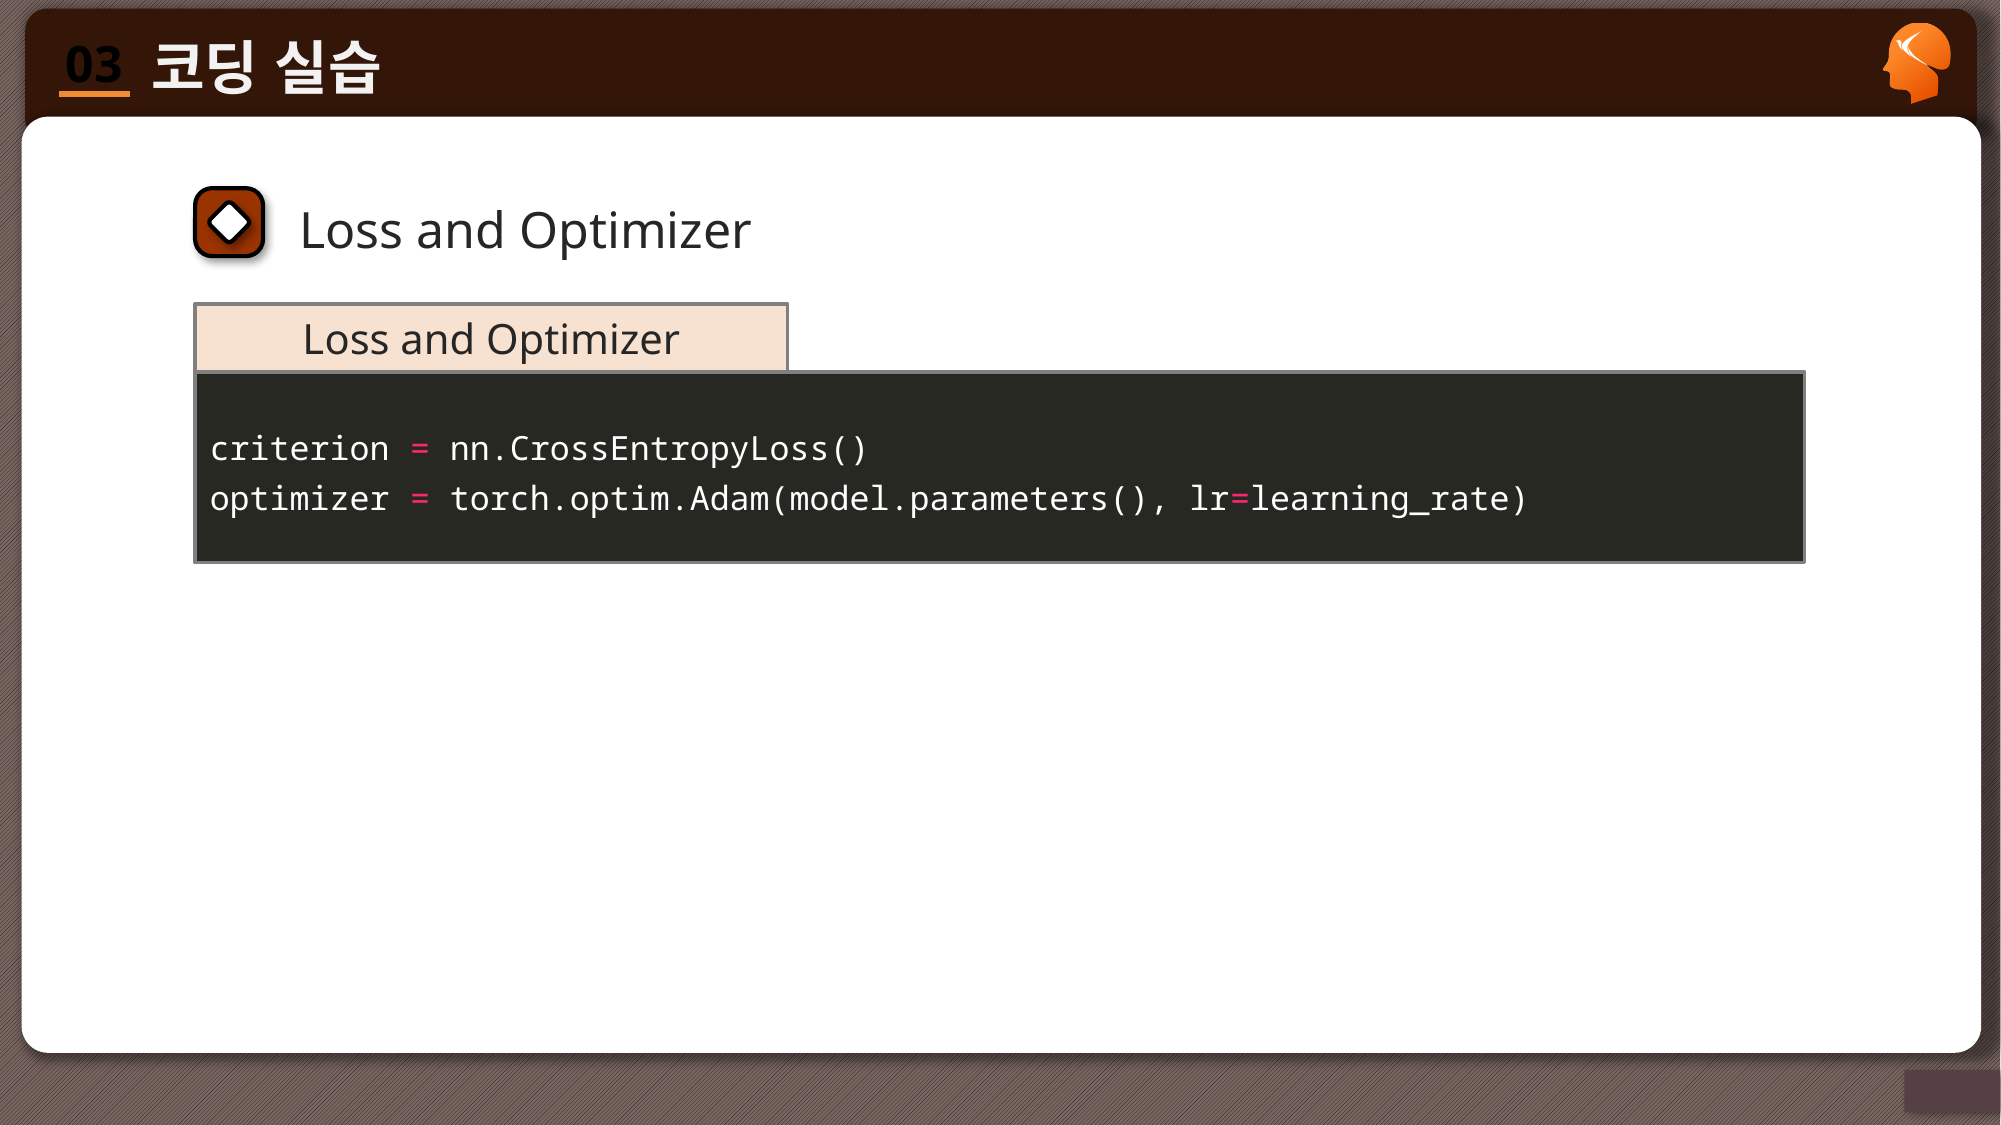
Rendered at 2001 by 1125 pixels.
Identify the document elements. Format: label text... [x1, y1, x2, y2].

text_box Loss and Optimizer [289, 188, 1509, 268]
text_box criterion = nn.CrossEntropyLoss() optimizer = torch.optim.Adam(model.parameters(), lr=learning_rate) [195, 371, 1805, 563]
picture [1880, 23, 1954, 107]
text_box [195, 188, 264, 257]
text_box Loss and Optimizer [195, 303, 788, 371]
